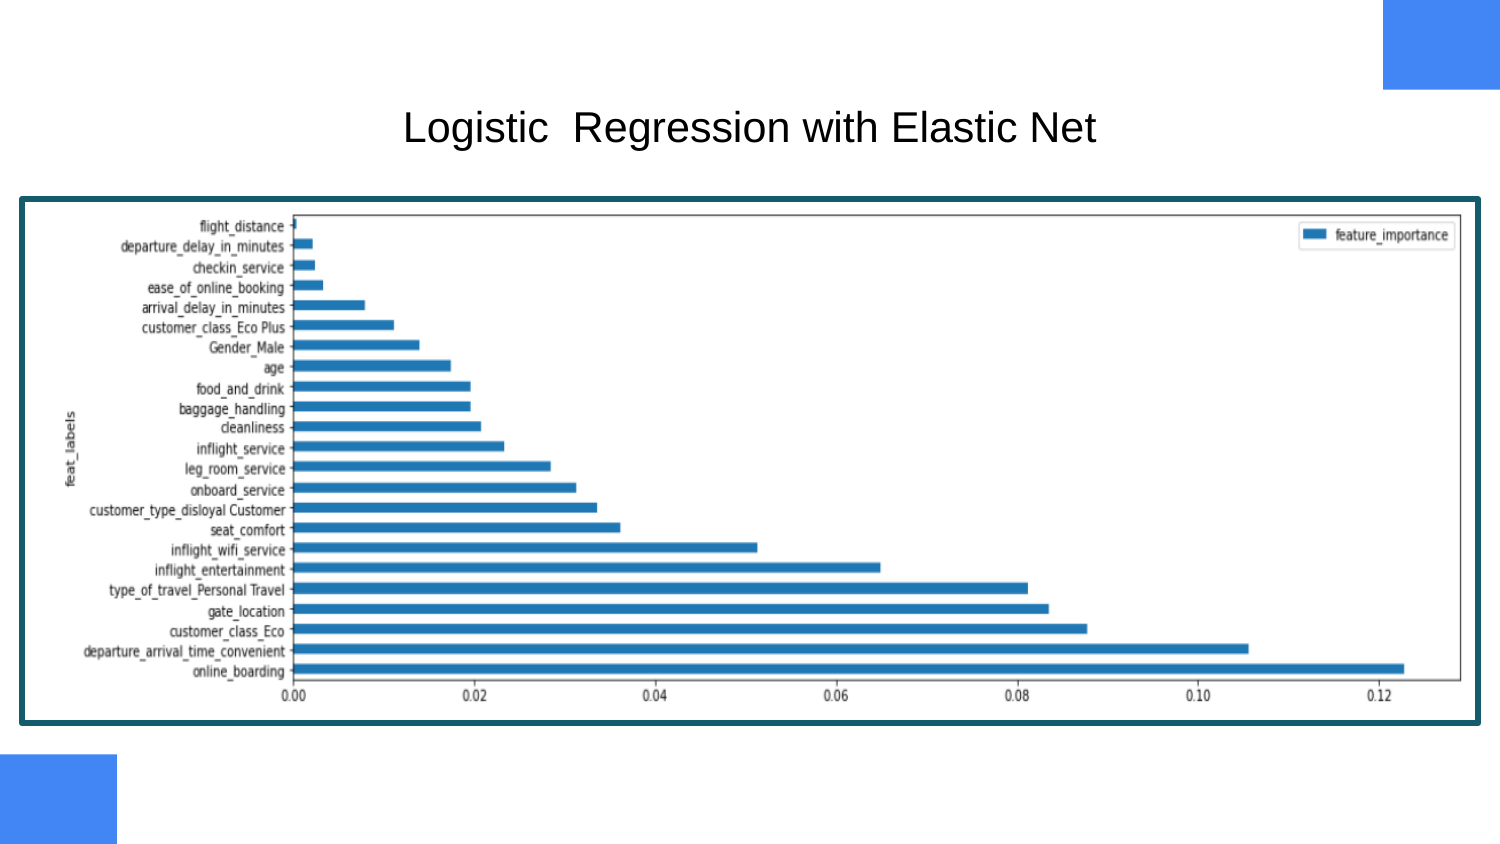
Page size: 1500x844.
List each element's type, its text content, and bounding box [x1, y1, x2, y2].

picture [24, 202, 1476, 721]
title Logistic Regression with Elastic Net [118, 88, 1382, 167]
